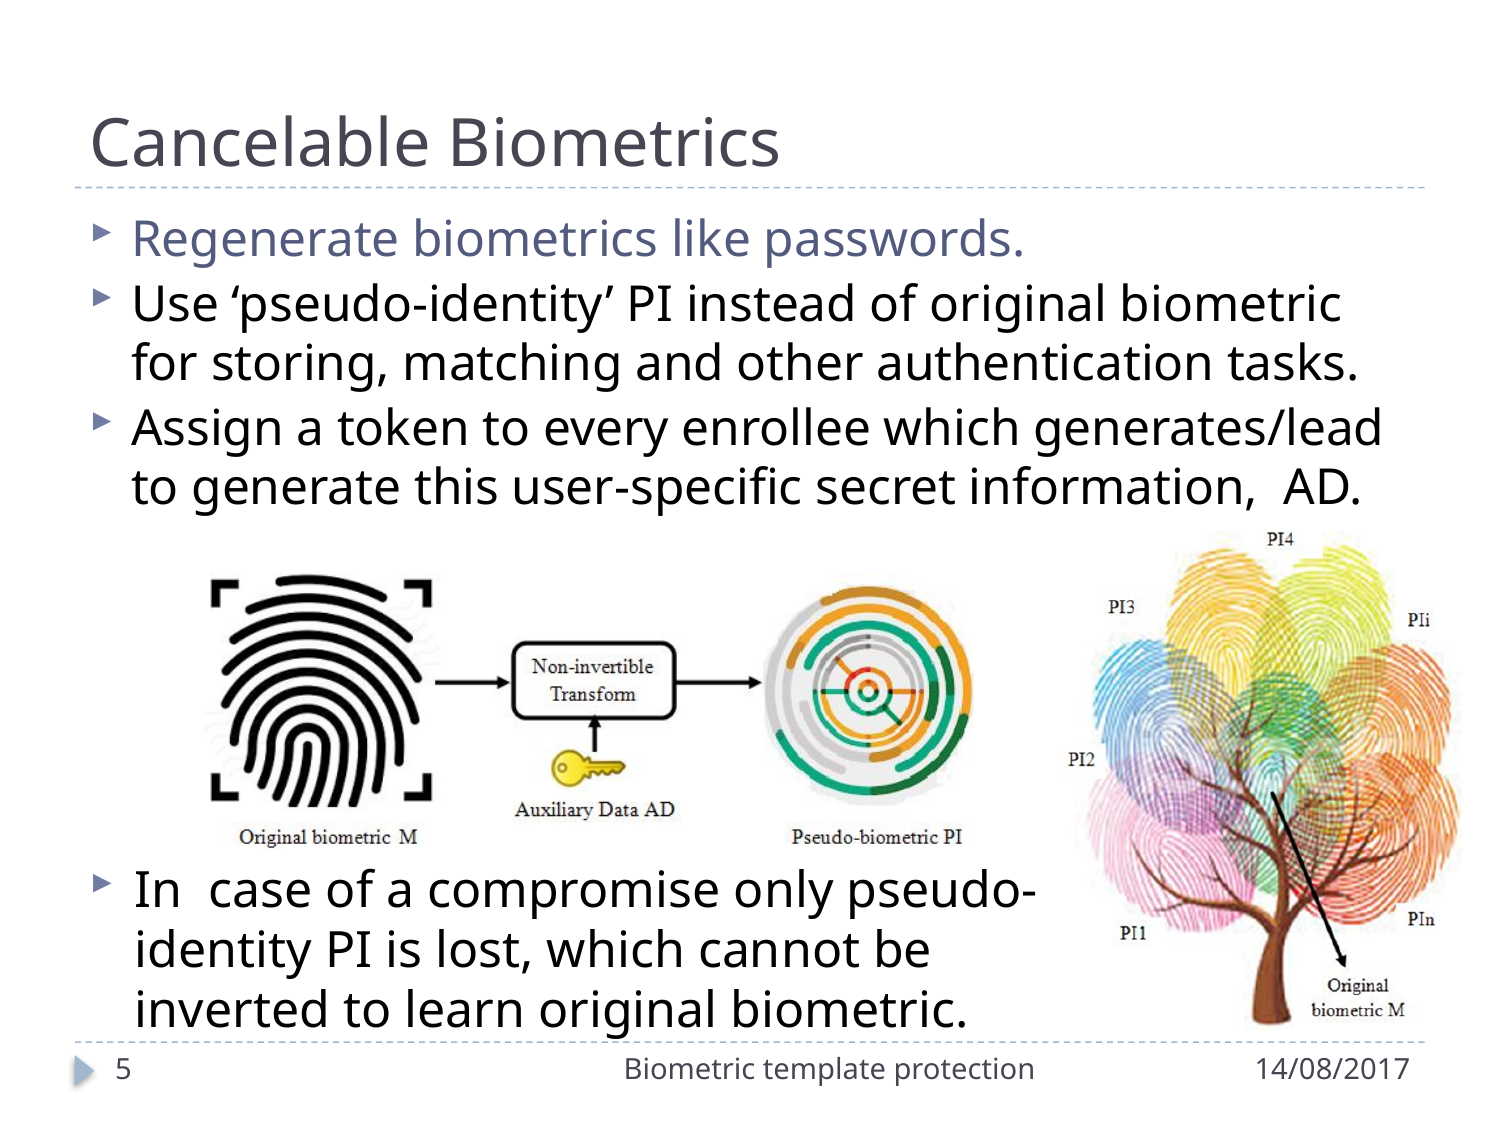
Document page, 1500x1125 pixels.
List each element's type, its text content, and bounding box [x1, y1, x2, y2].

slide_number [1051, 1043, 1426, 1103]
picture [199, 571, 976, 851]
text_box In case of a compromise only pseudo-identity PI is lost, which cannot be inverted to learn original biometric. [75, 849, 1100, 1050]
picture [1037, 524, 1463, 1029]
slide_number 5 [100, 1050, 426, 1103]
footer Biometric template protection [475, 1050, 1051, 1103]
title Cancelable Biometrics [75, 24, 1425, 188]
list Regenerate biometrics like passwords. Use ‘pseudo-identity’ PI instead of original biometric for storing, matching and other authentication tasks. Assign a token to every enrollee which generates/lead to generate this user-specific secret information, AD. [75, 200, 1425, 575]
